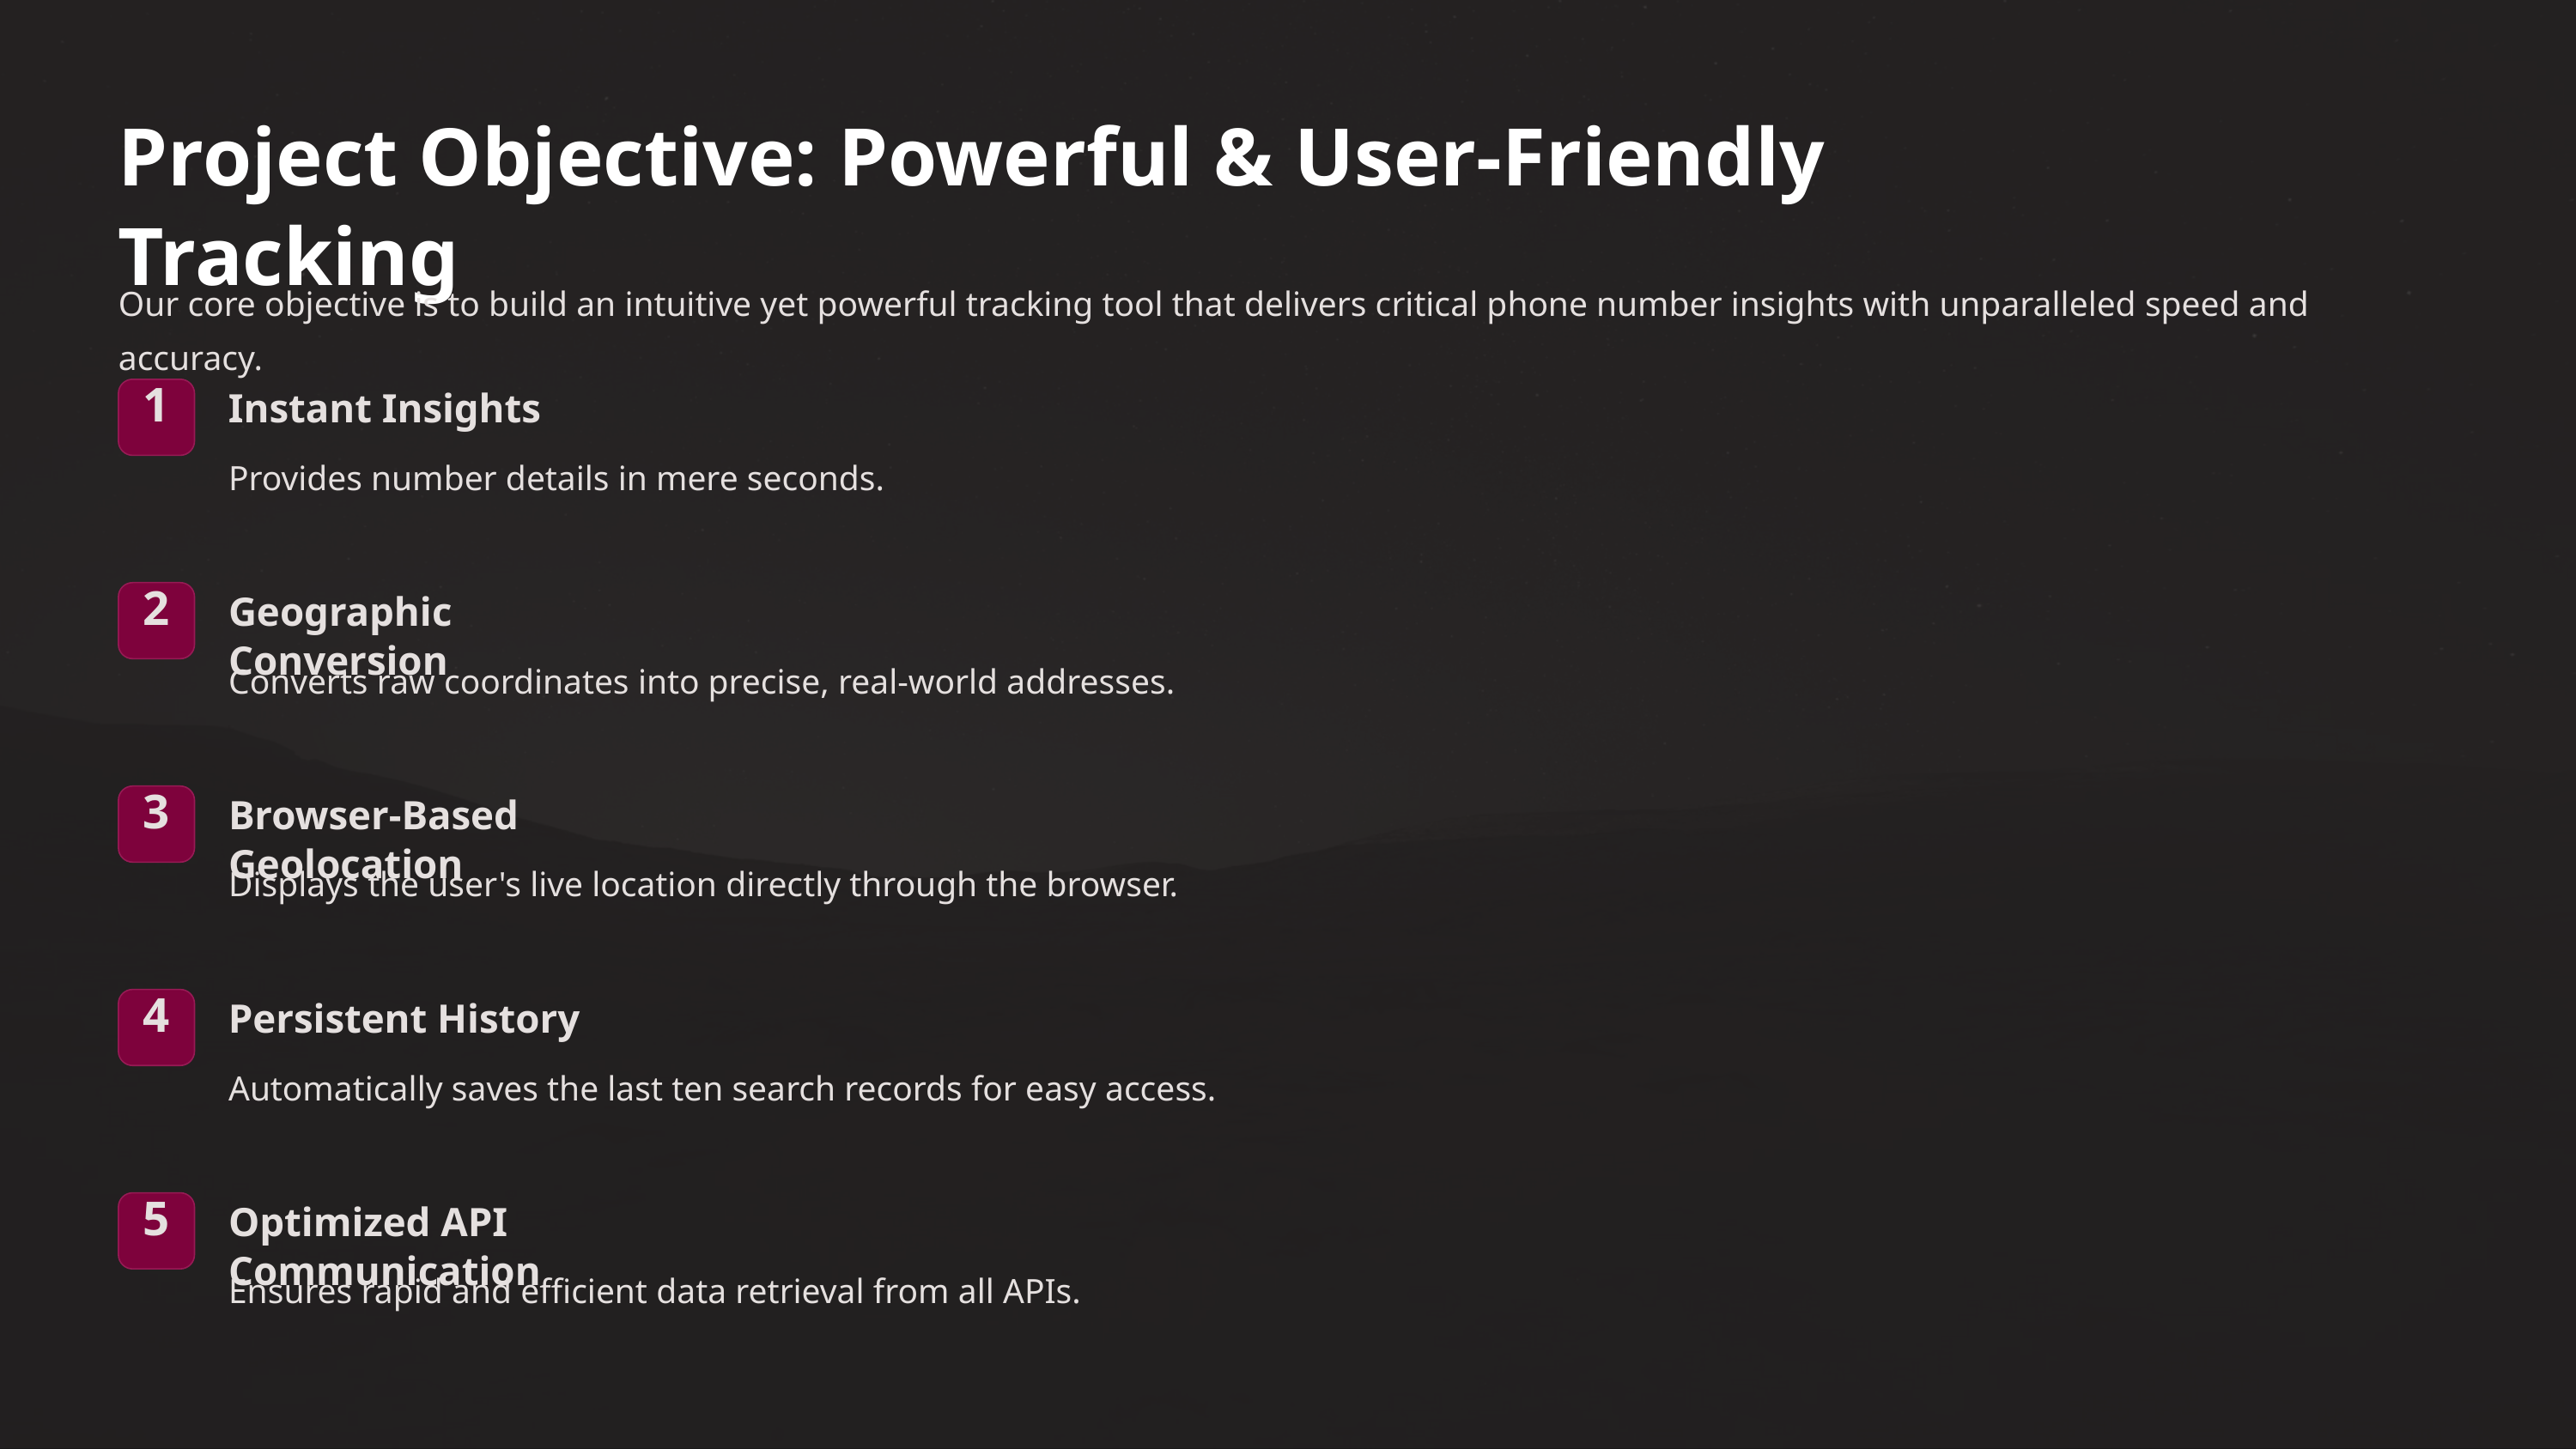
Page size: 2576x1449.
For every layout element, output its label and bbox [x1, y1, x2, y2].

text_box [0, 0, 2576, 1449]
text_box [117, 1191, 196, 1270]
text_box [117, 785, 196, 864]
text_box [117, 378, 196, 457]
text_box [117, 988, 196, 1067]
text_box [117, 581, 196, 660]
